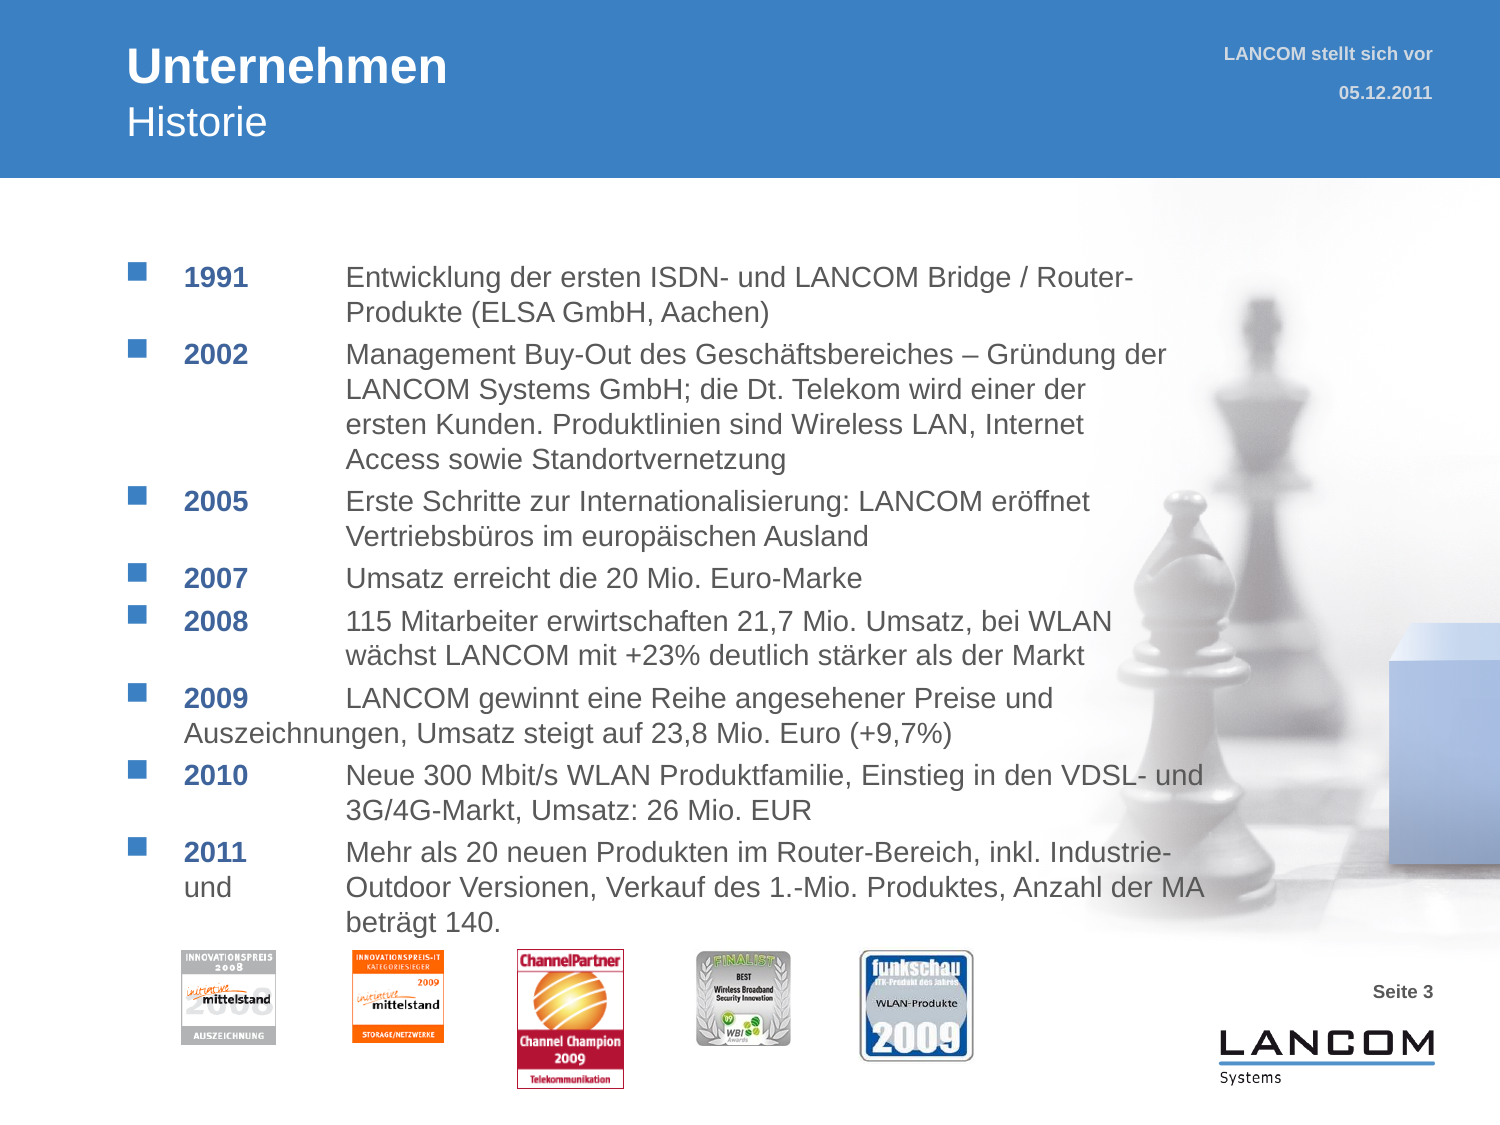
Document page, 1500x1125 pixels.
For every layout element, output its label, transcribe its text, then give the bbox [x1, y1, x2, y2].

picture [1218, 1030, 1435, 1086]
title Unternehmen Historie [126, 18, 1196, 146]
footer LANCOM stellt sich vor [1195, 33, 1448, 73]
picture [661, 178, 1500, 1064]
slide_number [1195, 73, 1448, 103]
picture [181, 950, 276, 1045]
picture [347, 950, 445, 1044]
picture [517, 949, 624, 1089]
list 1991 Entwicklung der ersten ISDN- und LANCOM Bridge / Router- Produkte (ELSA GmbH, Aachen) 2002 Management Buy-Out des Geschäftsbereiches – Gründung der LANCOM Systems GmbH; die Dt. Telekom wird einer der ersten Kunden. Produktlinien sind Wireless LAN, Internet Access sowie Standortvernetzung 2005 Erste Schritte zur Internationalisierung: LANCOM eröffnet Vertriebsbüros im europäischen Ausland 2007 Umsatz erreicht die 20 Mio. Euro-Marke 2008 115 Mitarbeiter erwirtschaften 21,7 Mio. Umsatz, bei WLAN wächst LANCOM mit +23% deutlich stärker als der Markt 2009 LANCOM gewinnt eine Reihe angesehener Preise und Auszeichnungen, Umsatz steigt auf 23,8 Mio. Euro (+9,7%) 2010 Neue 300 Mbit/s WLAN Produktfamilie, Einstieg in den VDSL- und 3G/4G-Markt, Umsatz: 26 Mio. EUR 2011 Mehr als 20 neuen Produkten im Router-Bereich, inkl. Industrie- und Outdoor Versionen, Verkauf des 1.-Mio. Produktes, Anzahl der MA beträgt 140. [125, 257, 1227, 981]
